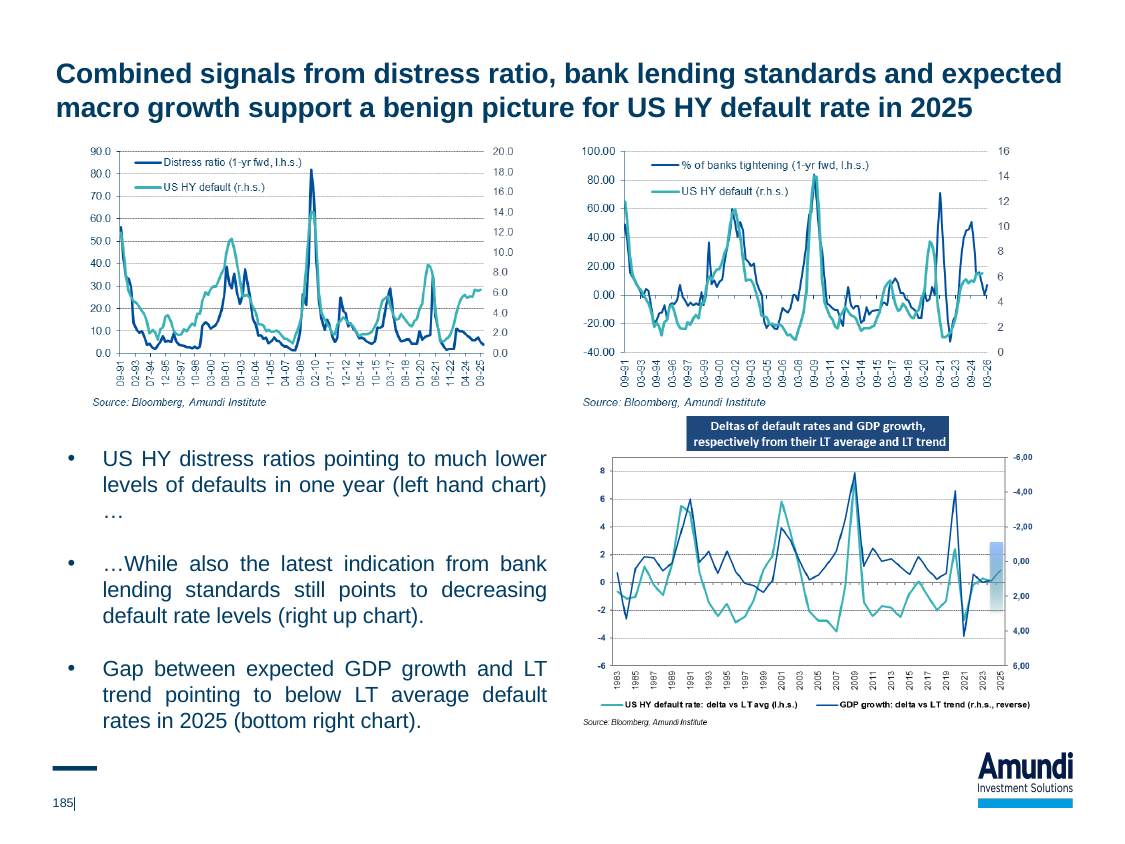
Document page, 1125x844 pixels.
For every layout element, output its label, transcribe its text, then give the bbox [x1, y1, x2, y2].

picture [578, 139, 1056, 734]
title Combined signals from distress ratio, bank lending standards and expected macro growth support a benign picture for US HY default rate in 2025 [55, 55, 1091, 125]
text_box US HY distress ratios pointing to much lower levels of defaults in one year (left hand chart)… …While also the latest indication from bank lending standards still points to decreasing default rate levels (right up chart). Gap between expected GDP growth and LT trend pointing to below LT average default rates in 2025 (bottom right chart). [52, 437, 563, 767]
picture [88, 140, 530, 410]
picture [978, 752, 1073, 798]
slide_number 185 [52, 794, 75, 817]
